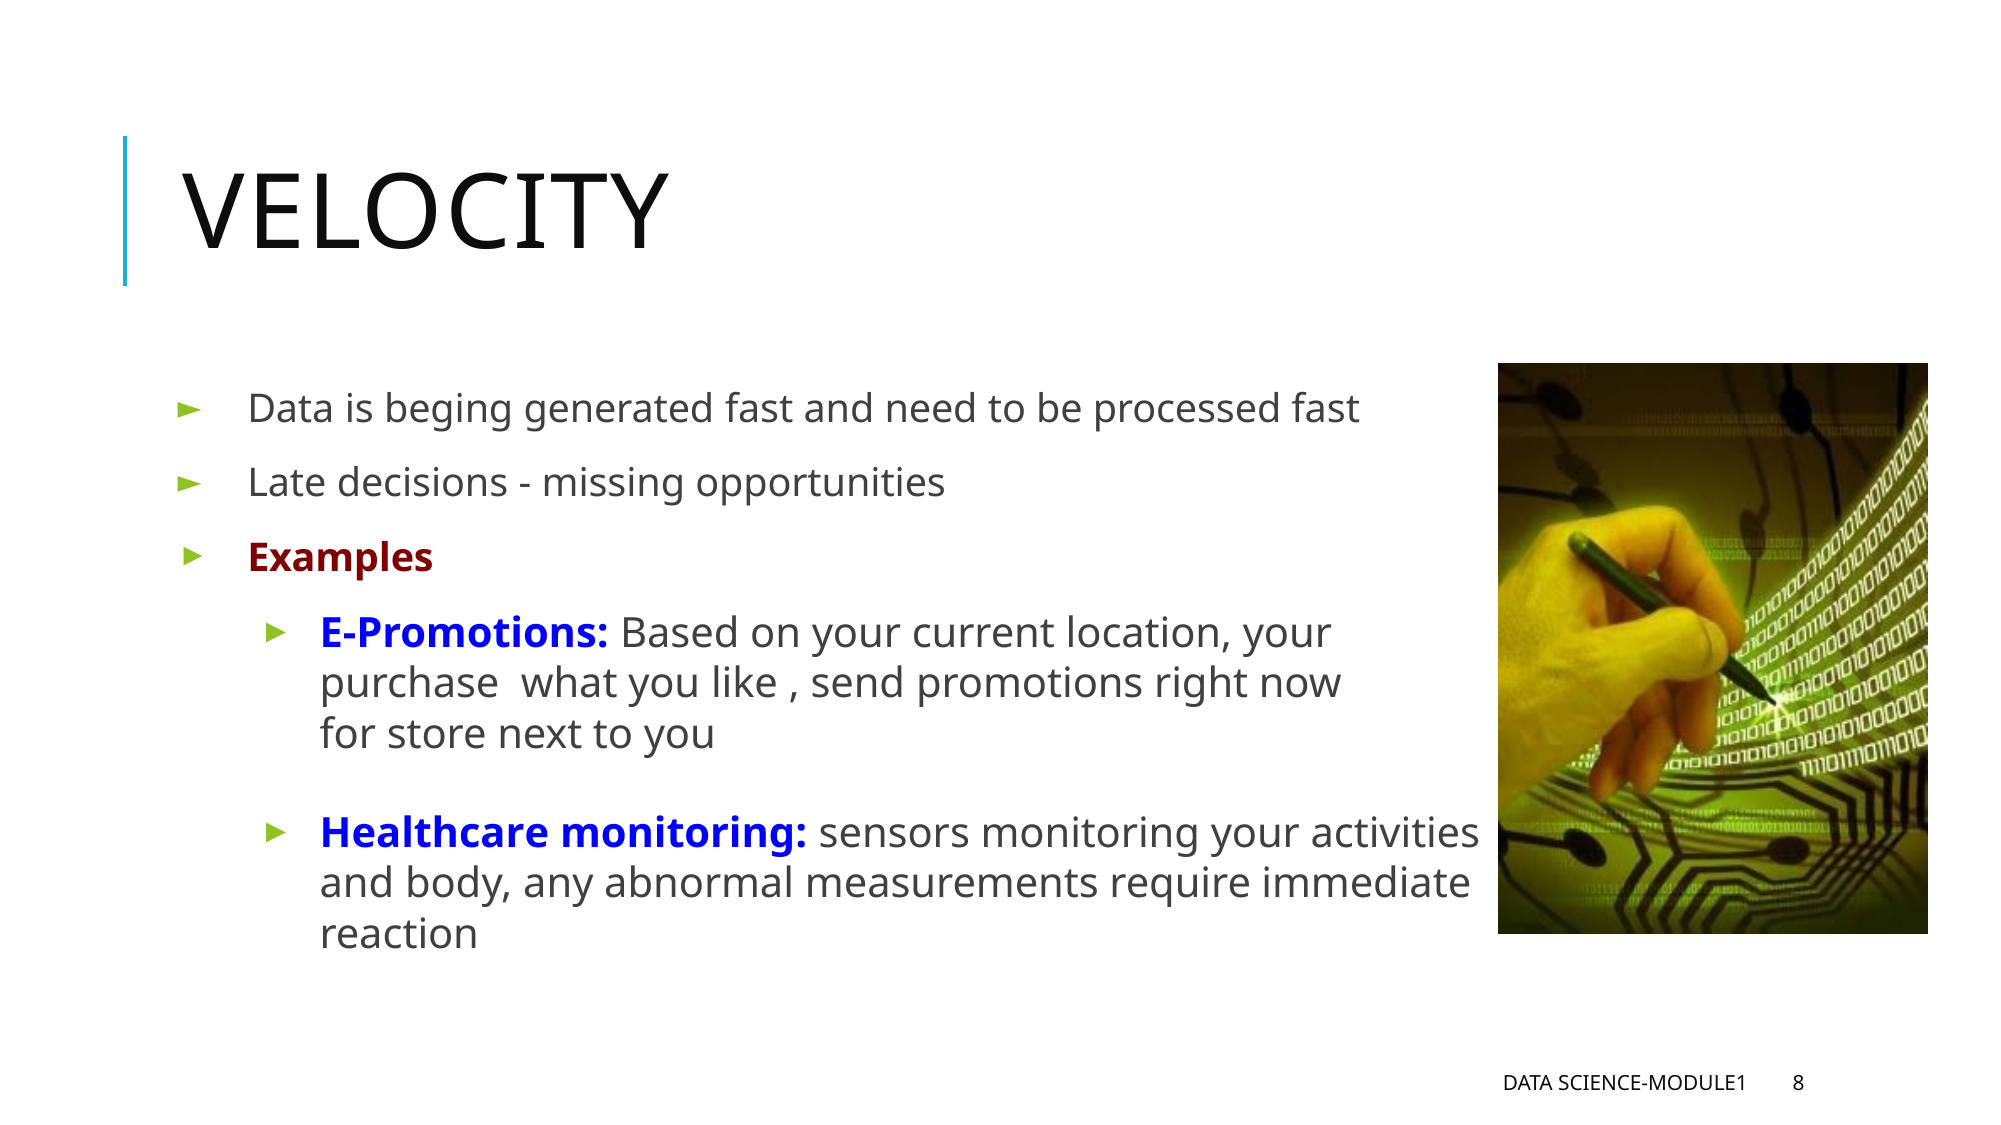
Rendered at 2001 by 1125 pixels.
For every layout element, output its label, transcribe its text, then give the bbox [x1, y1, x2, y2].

list Data is beging generated fast and need to be processed fast Late decisions - missing opportunities Examples E-Promotions: Based on your current location, your purchase what you like , send promotions right now for store next to you Healthcare monitoring: sensors monitoring your activities and body, any abnormal measurements require immediate reaction [168, 375, 1492, 1035]
picture [1498, 363, 1928, 934]
title Velocity [168, 96, 1763, 342]
footer Data Science-Module1 [794, 1061, 1763, 1107]
slide_number 8 [1777, 1061, 1938, 1107]
